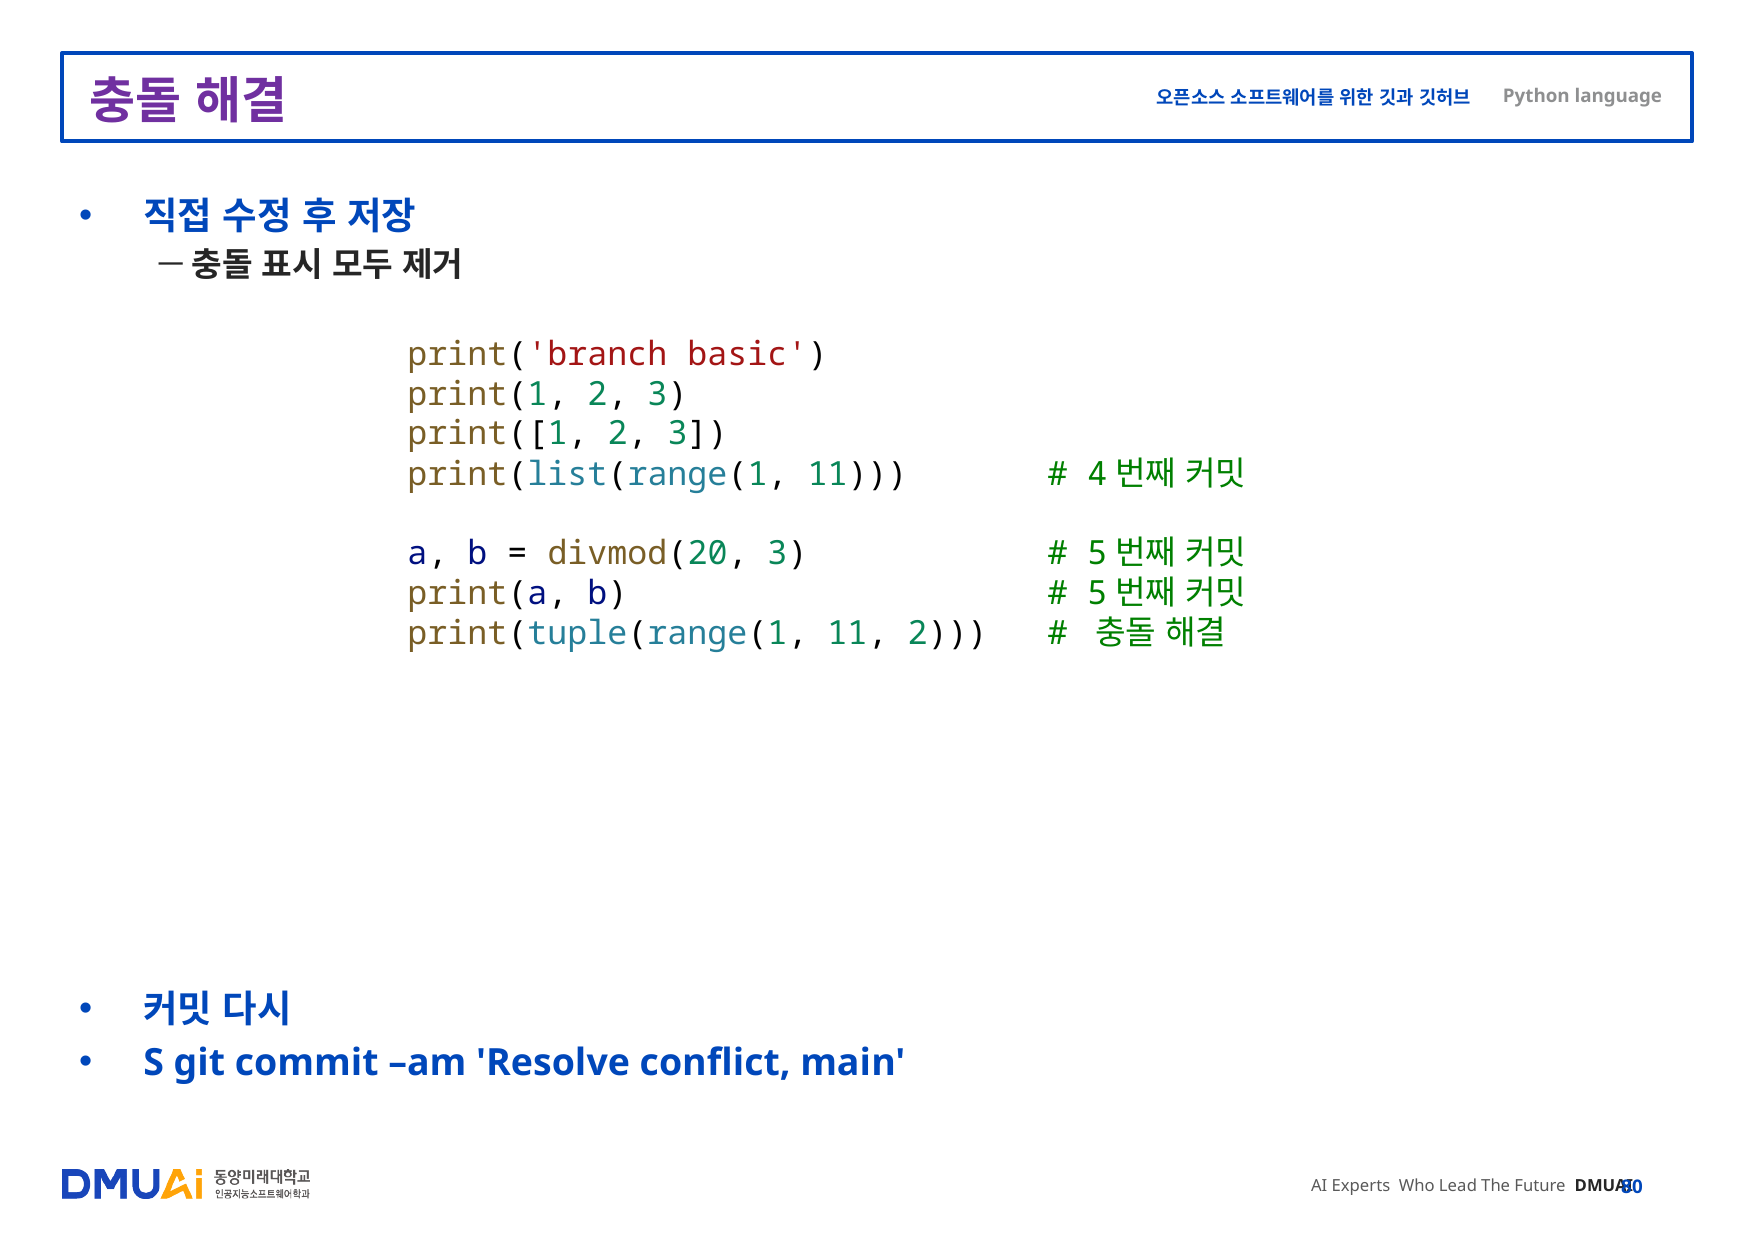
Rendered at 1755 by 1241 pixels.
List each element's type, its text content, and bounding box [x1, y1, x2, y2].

list 직접 수정 후 저장 충돌 표시 모두 제거 커밋 다시 S git commit –am 'Resolve conflict, main' [62, 183, 1681, 1140]
text_box print('branch basic') print(1, 2, 3) print([1, 2, 3]) print(list(range(1, 11))) # 4번째 커밋 a, b = divmod(20, 3) # 5번째 커밋 print(a, b) # 5번째 커밋 print(tuple(range(1, 11, 2))) # 충돌 해결 [392, 324, 1270, 659]
title 충돌 해결 [72, 69, 1055, 128]
picture [62, 1169, 310, 1199]
